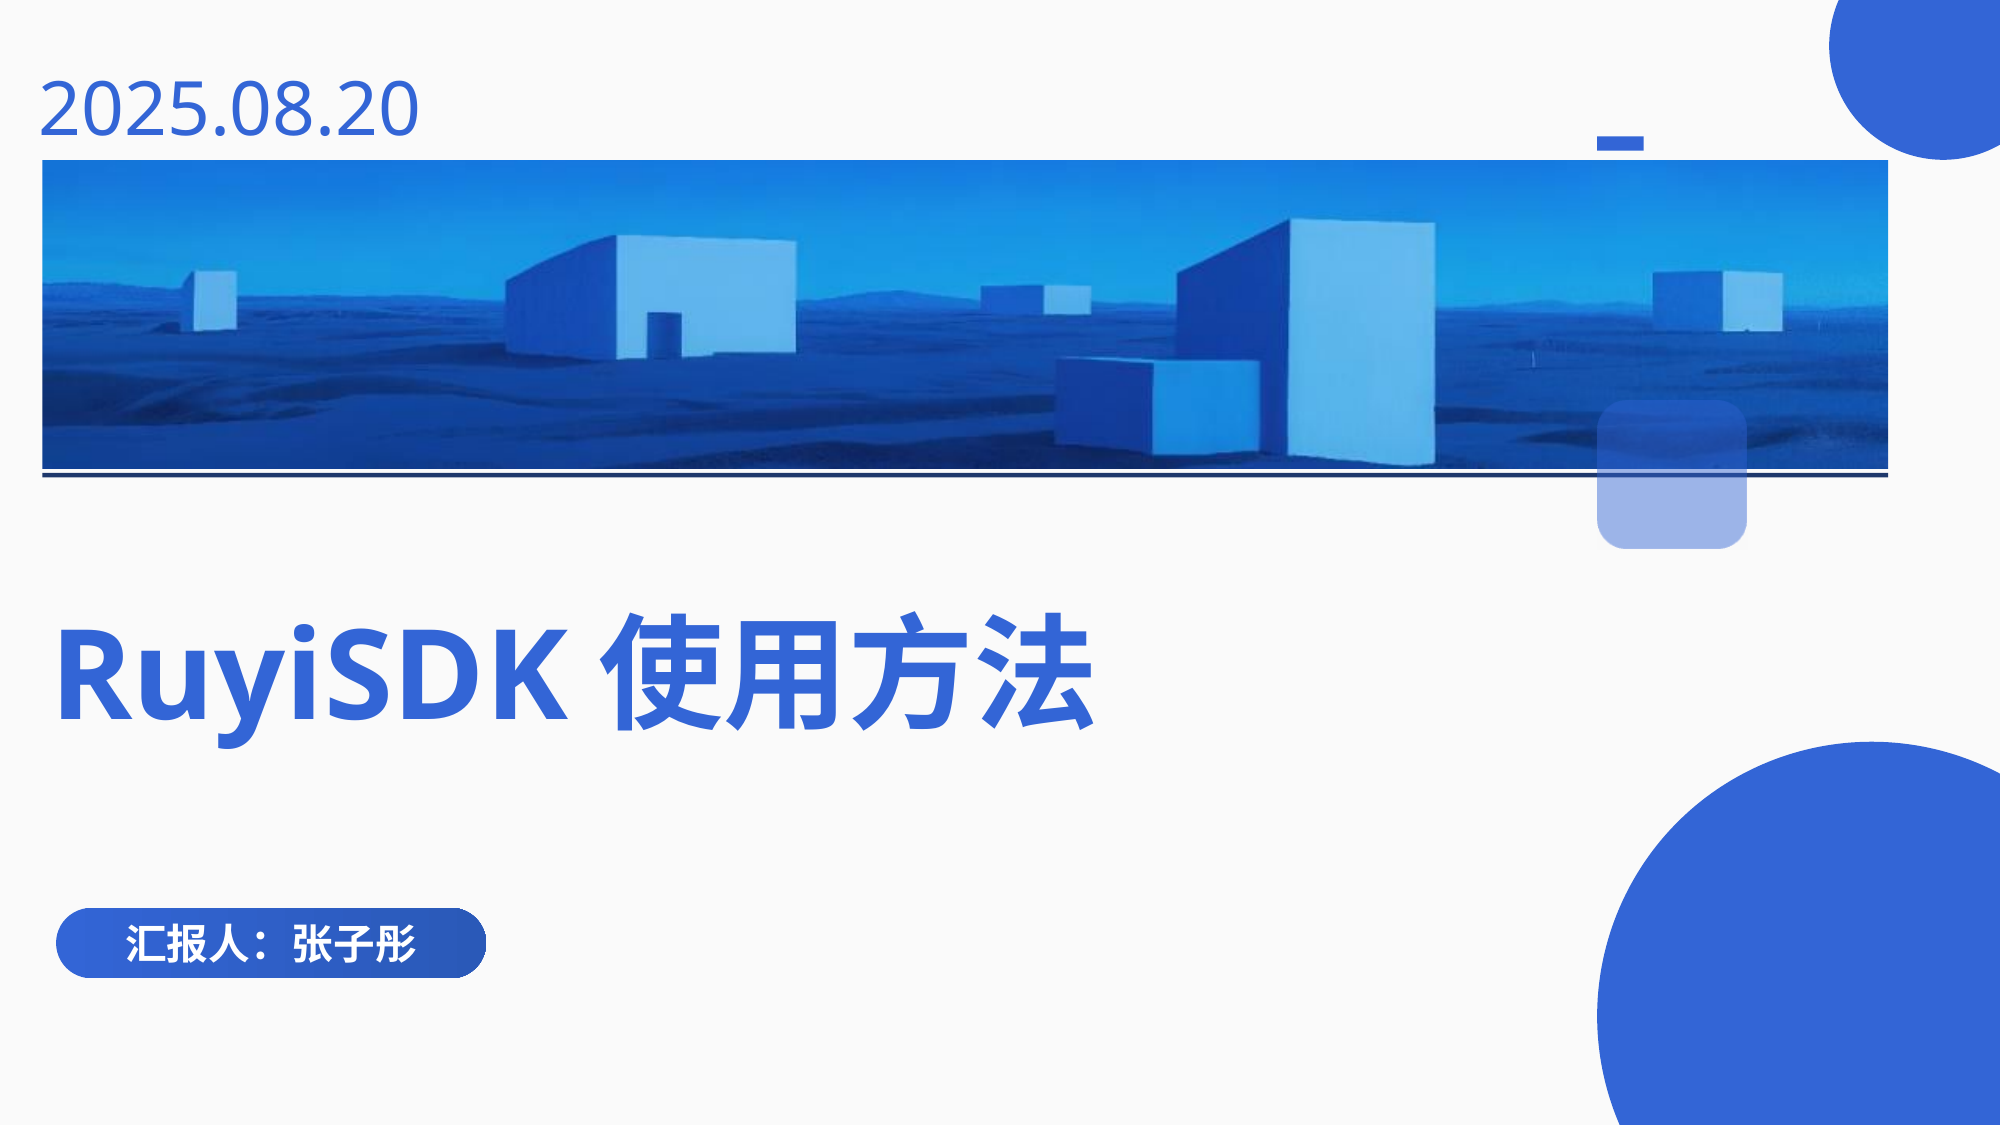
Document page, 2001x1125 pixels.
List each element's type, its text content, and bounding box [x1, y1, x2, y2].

text_box [1829, 0, 2000, 160]
picture [42, 160, 1889, 551]
text_box [56, 907, 487, 979]
text_box 2025.08.20 [23, 43, 547, 168]
text_box RuyiSDK使用方法 [35, 502, 1446, 837]
text_box 汇报人：张子彤 [56, 910, 486, 982]
text_box [1597, 136, 1644, 151]
text_box [1597, 741, 2000, 1125]
